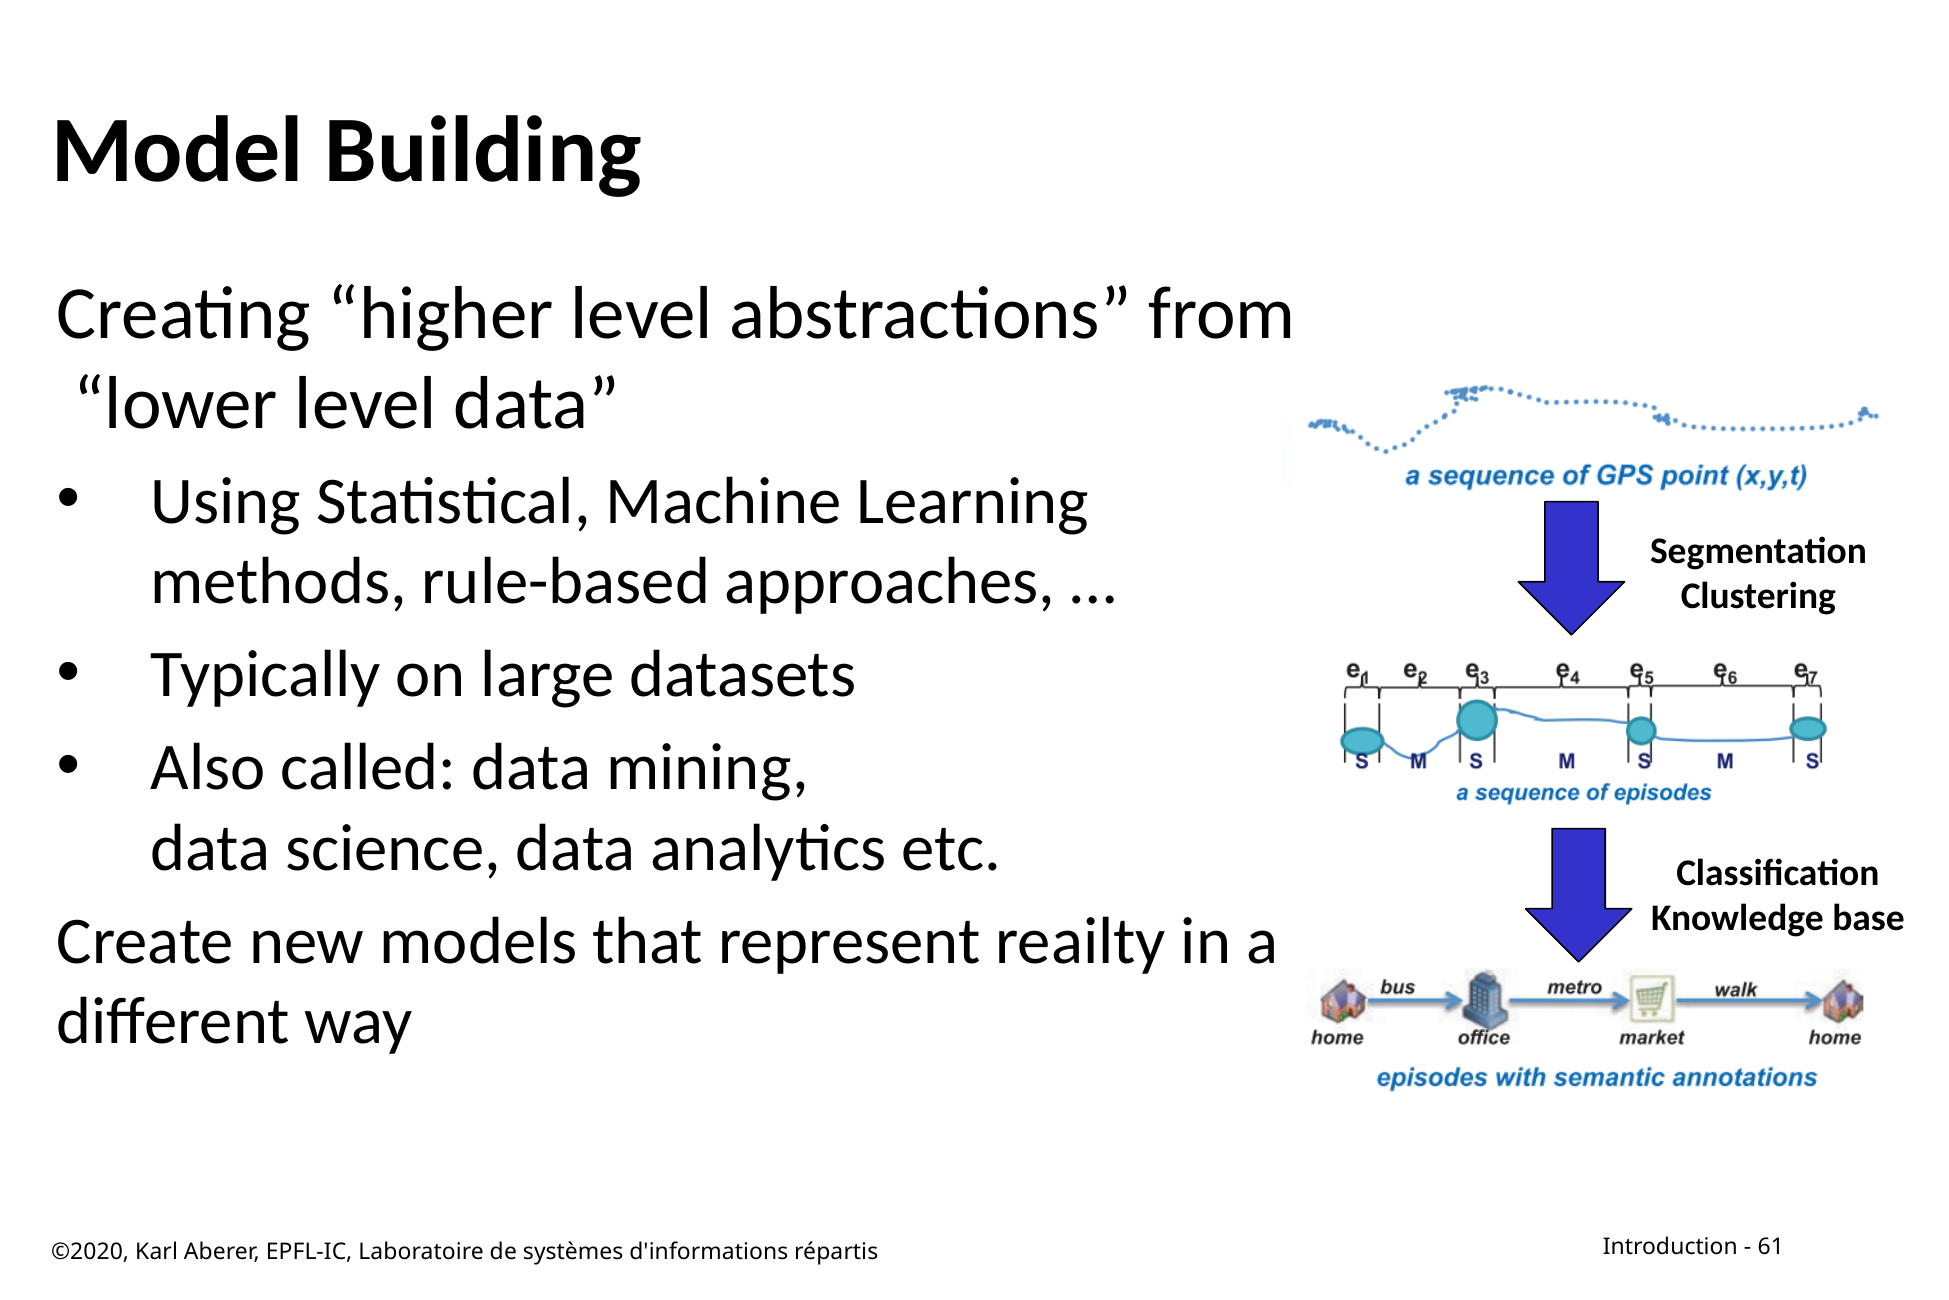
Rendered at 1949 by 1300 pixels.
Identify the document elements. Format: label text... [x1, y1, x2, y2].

text_box Classification Knowledge base [1636, 840, 1920, 945]
list Creating “higher level abstractions” from “lower level data” Using Statistical, Machine Learning methods, rule-based approaches, … Typically on large datasets Also called: data mining, data science, data analytics etc. Create new models that represent reailty in a different way [37, 253, 1320, 1208]
picture [1318, 658, 1839, 806]
footer ©2020, Karl Aberer, EPFL-IC, Laboratoire de systèmes d'informations répartis [32, 1227, 1284, 1271]
picture [1282, 363, 1910, 502]
text_box [1525, 828, 1632, 962]
text_box Segmentation Clustering [1635, 518, 1882, 624]
text_box [1518, 510, 1625, 635]
title Model Building [32, 57, 1803, 232]
picture [1282, 965, 1875, 1095]
